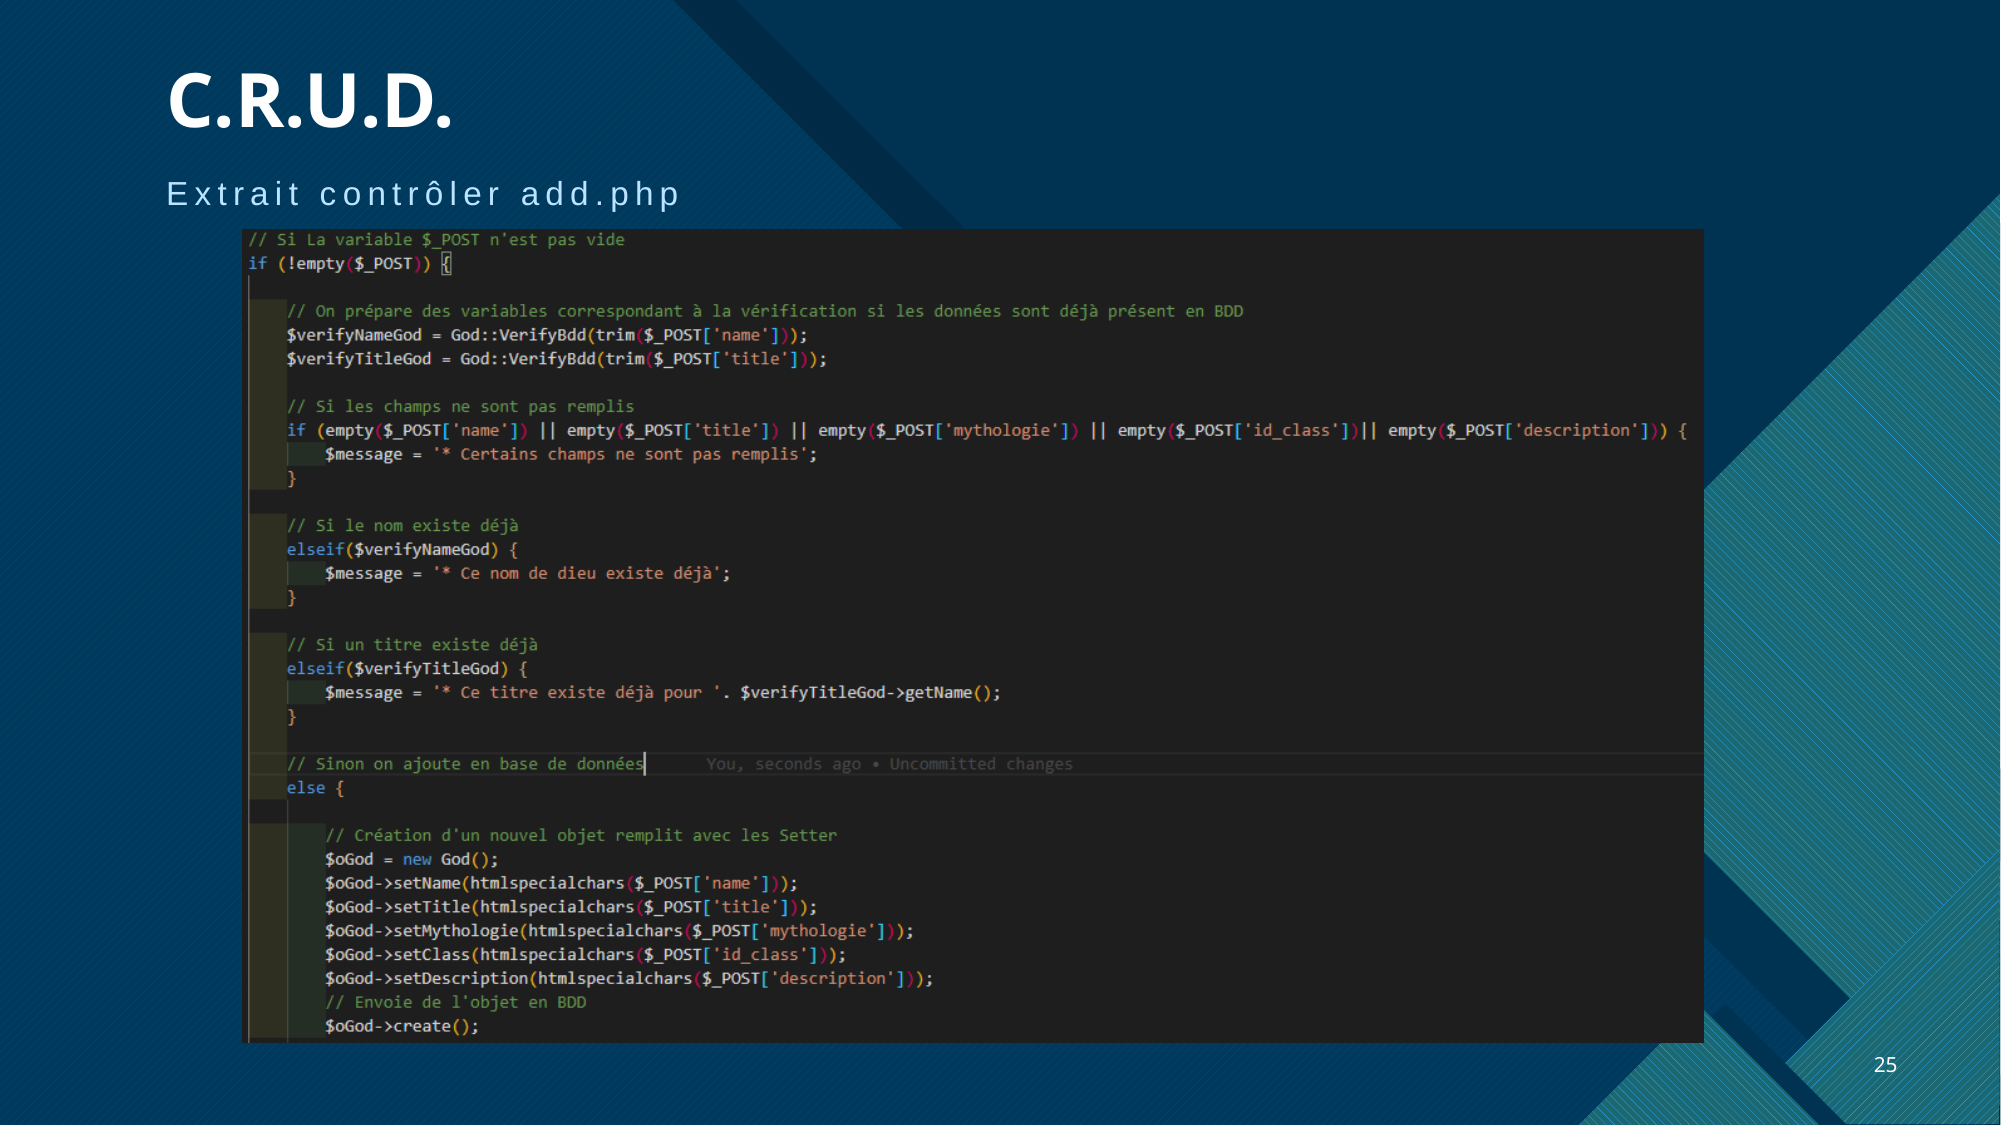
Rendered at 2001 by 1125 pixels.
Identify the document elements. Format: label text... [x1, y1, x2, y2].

list Extrait contrôler add.php [151, 169, 1268, 230]
picture [242, 229, 1704, 1043]
slide_number 25 [1845, 1035, 1913, 1096]
title C.R.U.D. [151, 36, 1428, 152]
list Partie desktop [1704, 556, 2001, 1064]
